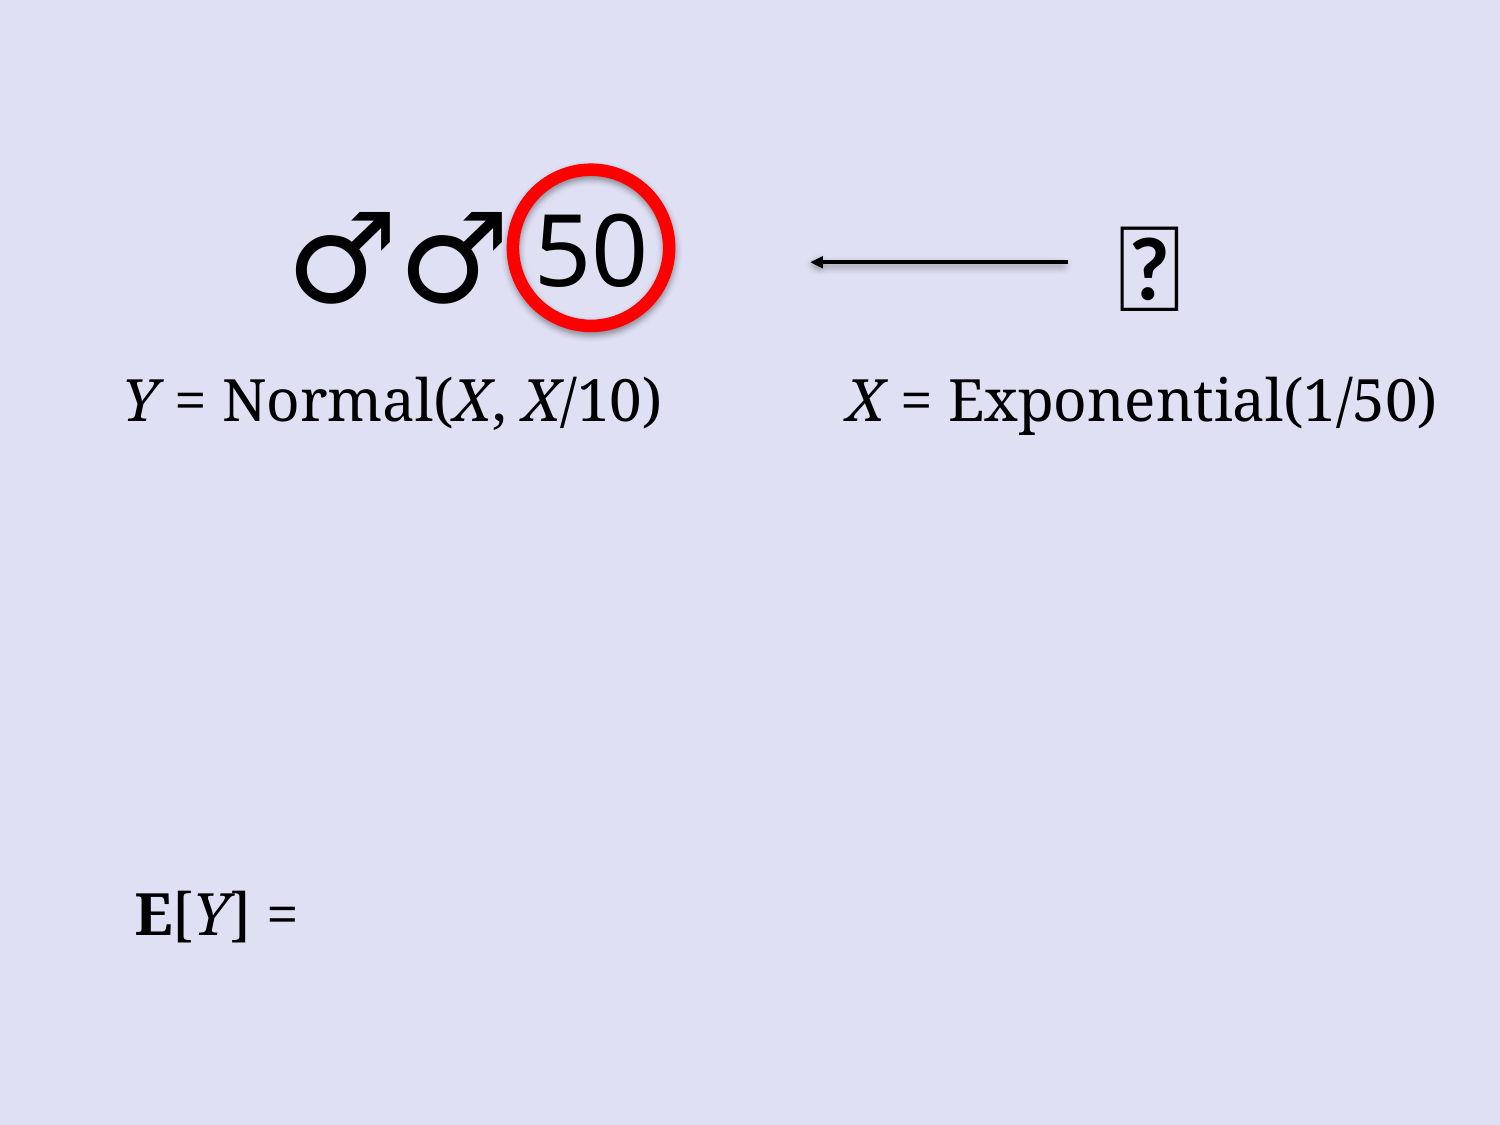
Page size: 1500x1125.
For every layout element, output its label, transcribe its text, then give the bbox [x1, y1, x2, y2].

text_box 👮‍♂️ [271, 169, 526, 335]
text_box 🚙 [1103, 178, 1197, 344]
text_box Y = Normal(X, X/10) [108, 355, 678, 441]
text_box X = Exponential(1/50) [831, 355, 1454, 441]
text_box E[Y] = [119, 869, 329, 955]
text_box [512, 169, 670, 327]
